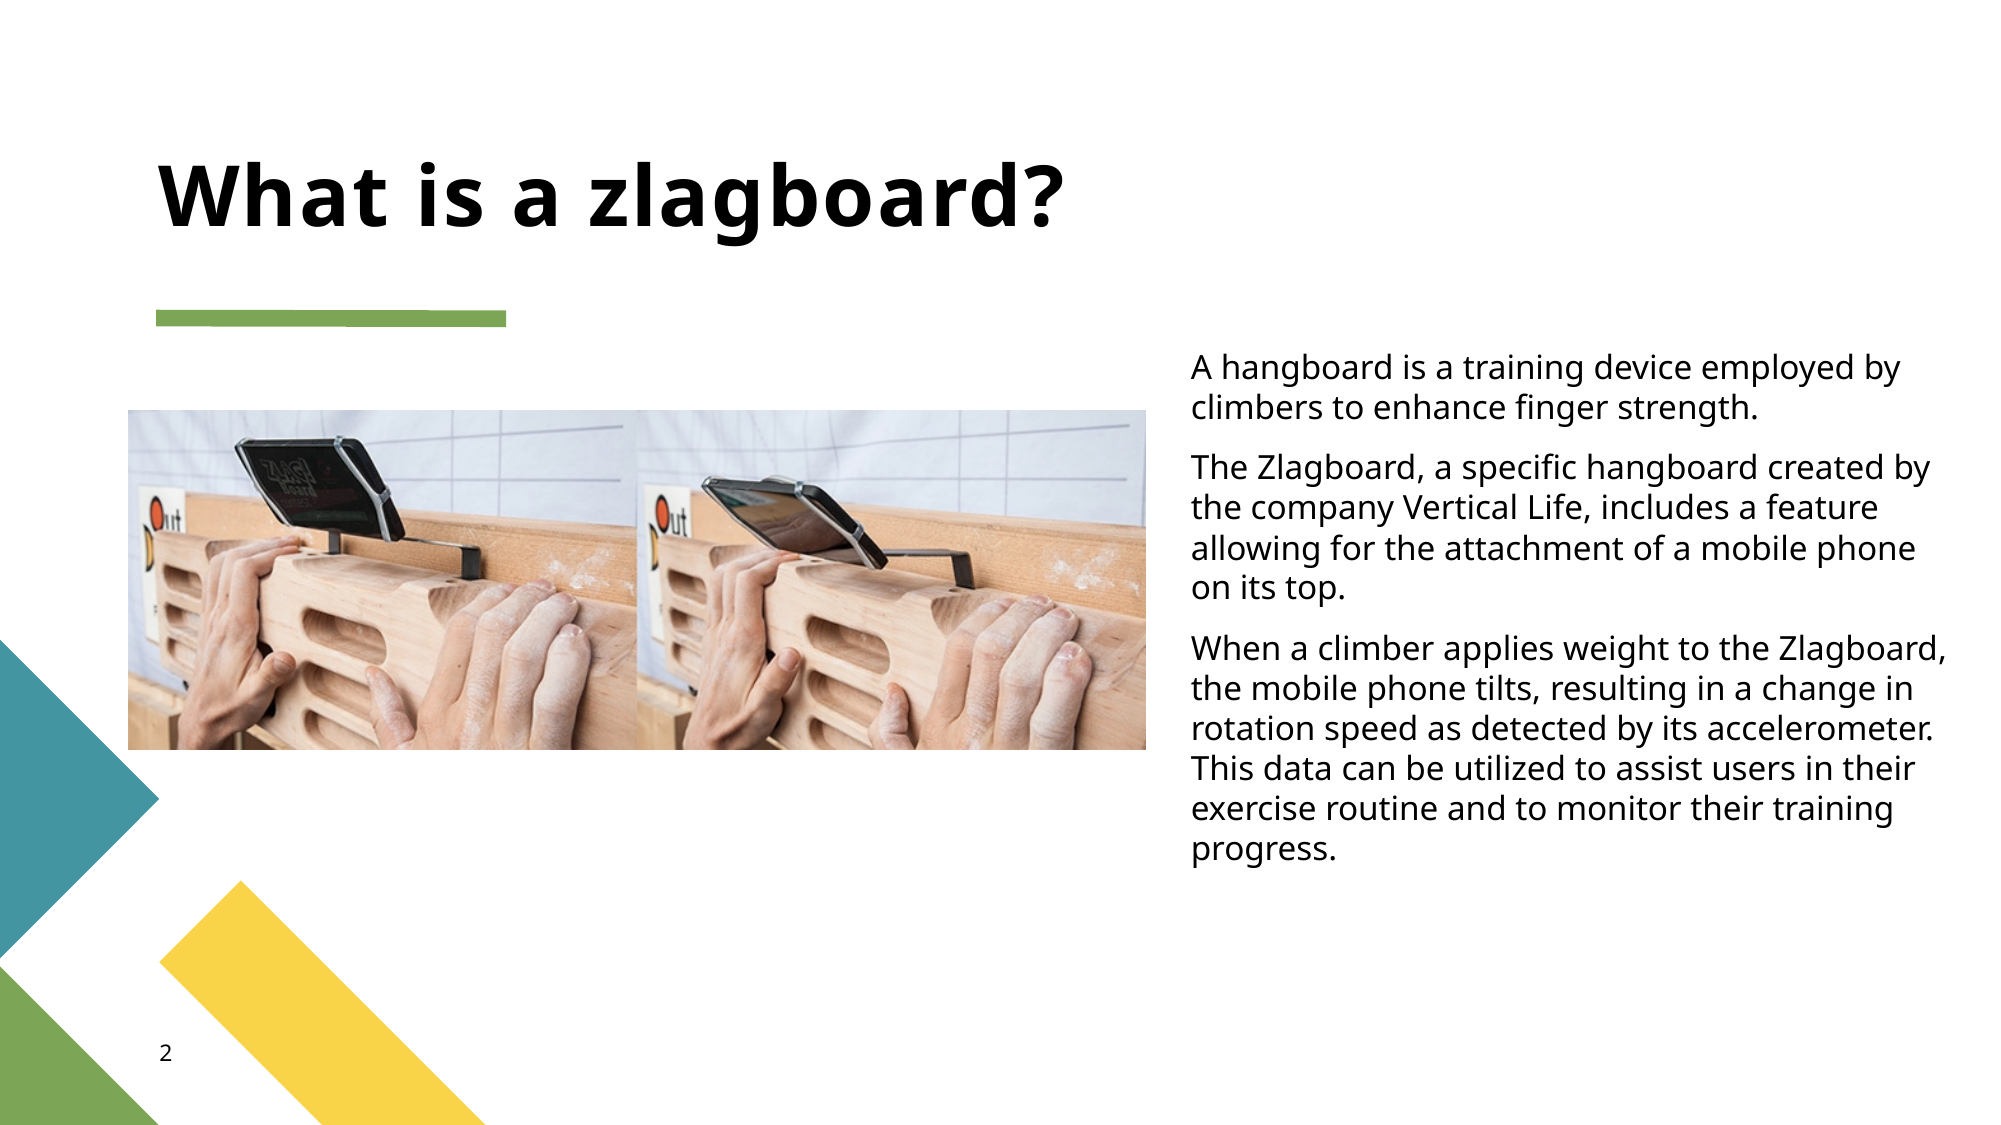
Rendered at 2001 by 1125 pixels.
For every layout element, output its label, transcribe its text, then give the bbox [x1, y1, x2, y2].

title What is a zlagboard? [158, 144, 1091, 245]
list A hangboard is a training device employed by climbers to enhance finger strength. The Zlagboard, a specific hangboard created by the company Vertical Life, includes a feature allowing for the attachment of a mobile phone on its top. When a climber applies weight to the Zlagboard, the mobile phone tilts, resulting in a change in rotation speed as detected by its accelerometer. This data can be utilized to assist users in their exercise routine and to monitor their training progress. [1190, 346, 1966, 996]
picture [128, 410, 1146, 750]
slide_number 2 [159, 1038, 246, 1080]
